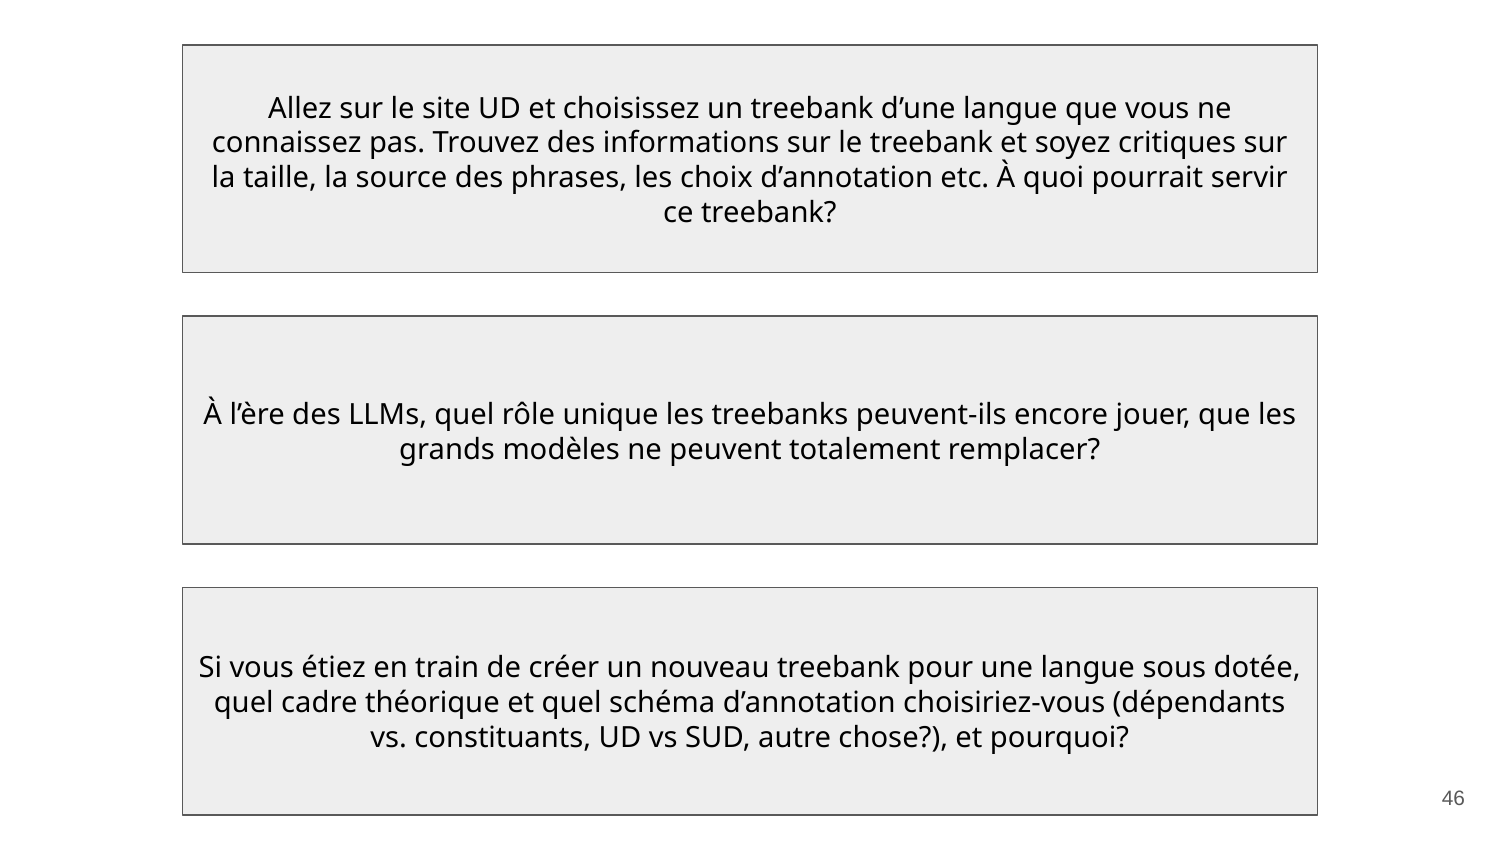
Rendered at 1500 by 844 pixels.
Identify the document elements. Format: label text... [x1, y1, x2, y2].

text_box Si vous étiez en train de créer un nouveau treebank pour une langue sous dotée, quel cadre théorique et quel schéma d’annotation choisiriez-vous (dépendants vs. constituants, UD vs SUD, autre chose?), et pourquoi? [182, 587, 1318, 815]
text_box Allez sur le site UD et choisissez un treebank d’une langue que vous ne connaissez pas. Trouvez des informations sur le treebank et soyez critiques sur la taille, la source des phrases, les choix d’annotation etc. À quoi pourrait servir ce treebank? [182, 45, 1318, 273]
text_box À l’ère des LLMs, quel rôle unique les treebanks peuvent-ils encore jouer, que les grands modèles ne peuvent totalement remplacer? [182, 316, 1318, 544]
slide_number ‹#› [1389, 764, 1480, 830]
